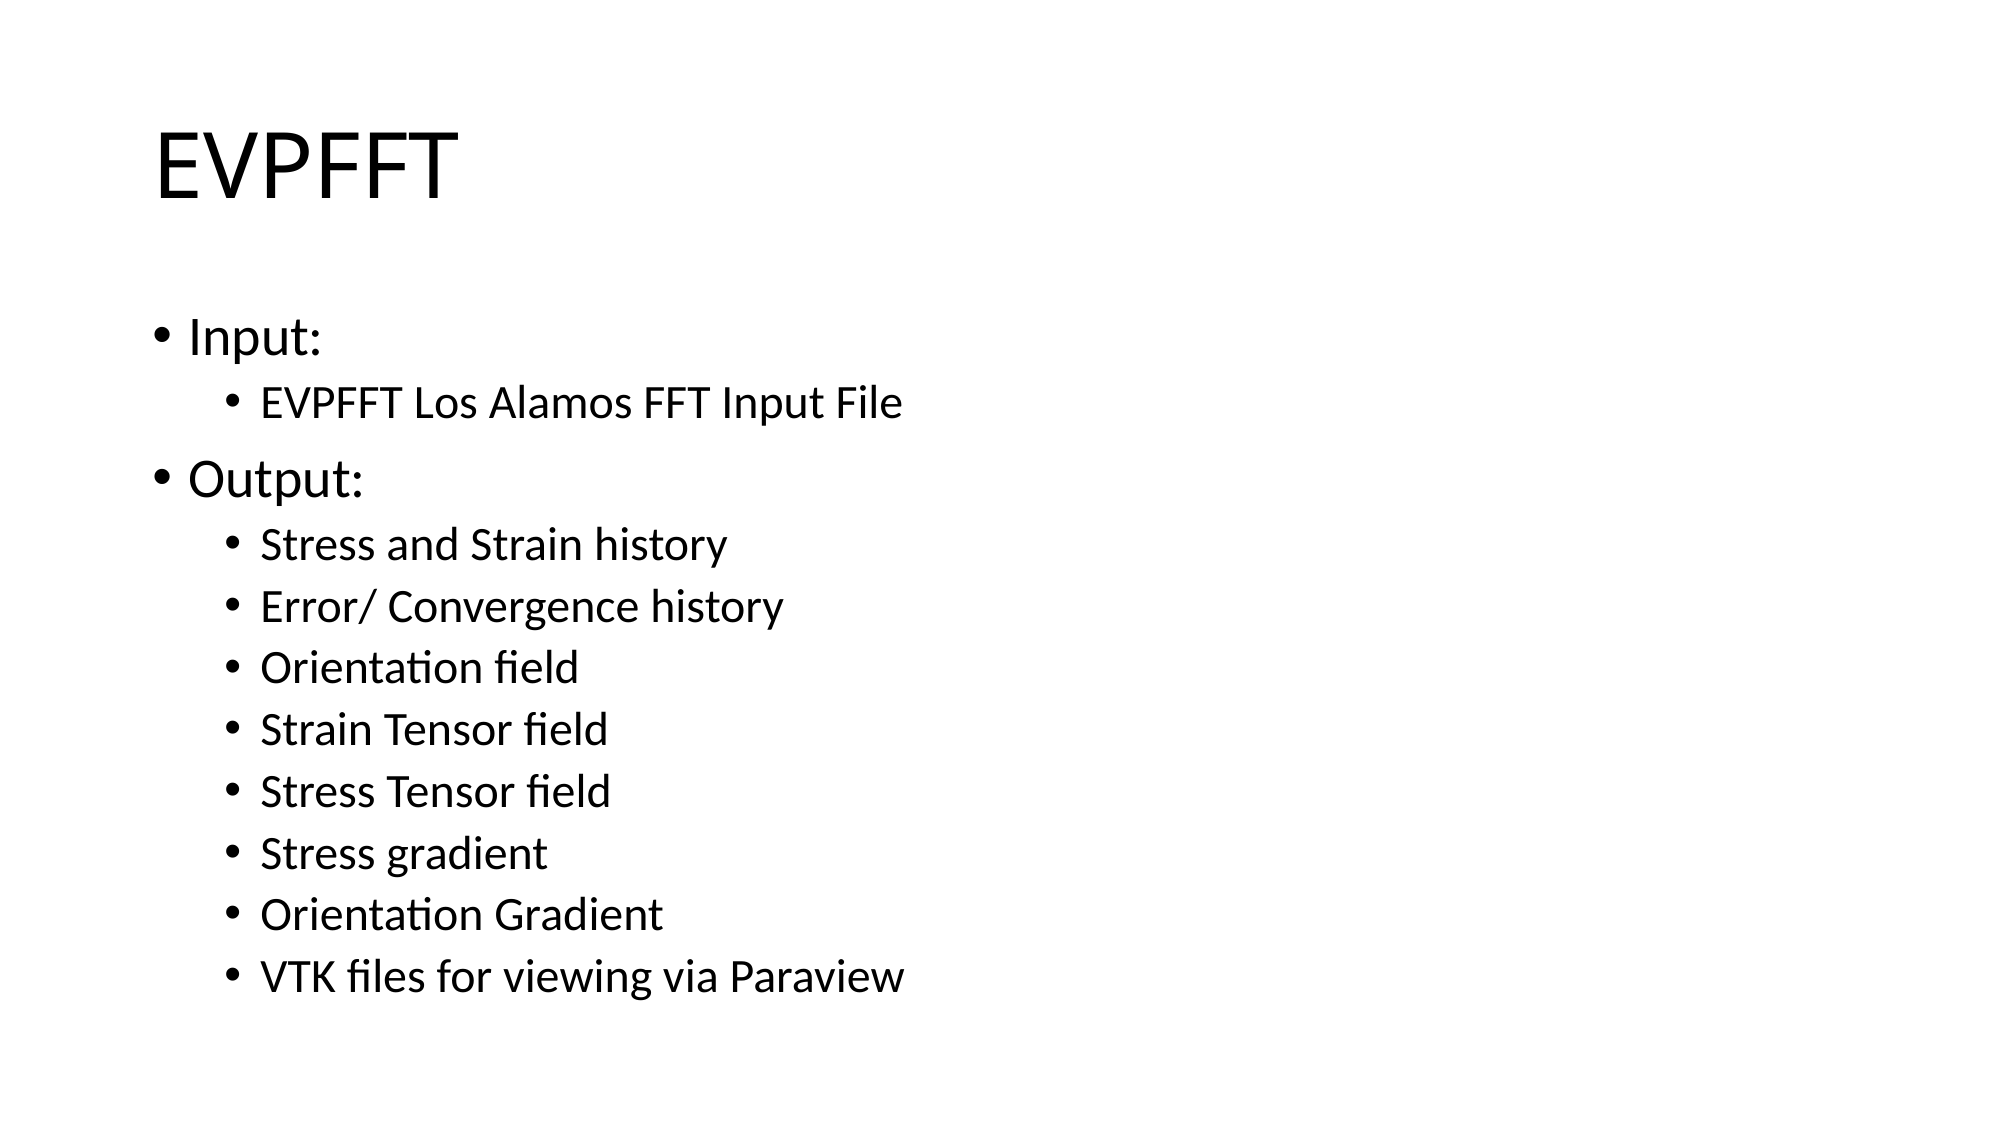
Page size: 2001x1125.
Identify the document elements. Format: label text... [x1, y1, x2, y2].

title EVPFFT [137, 59, 1863, 278]
list Input: EVPFFT Los Alamos FFT Input File Output: Stress and Strain history Error/ Convergence history Orientation field Strain Tensor field Stress Tensor field Stress gradient Orientation Gradient VTK files for viewing via Paraview [137, 299, 1863, 1014]
